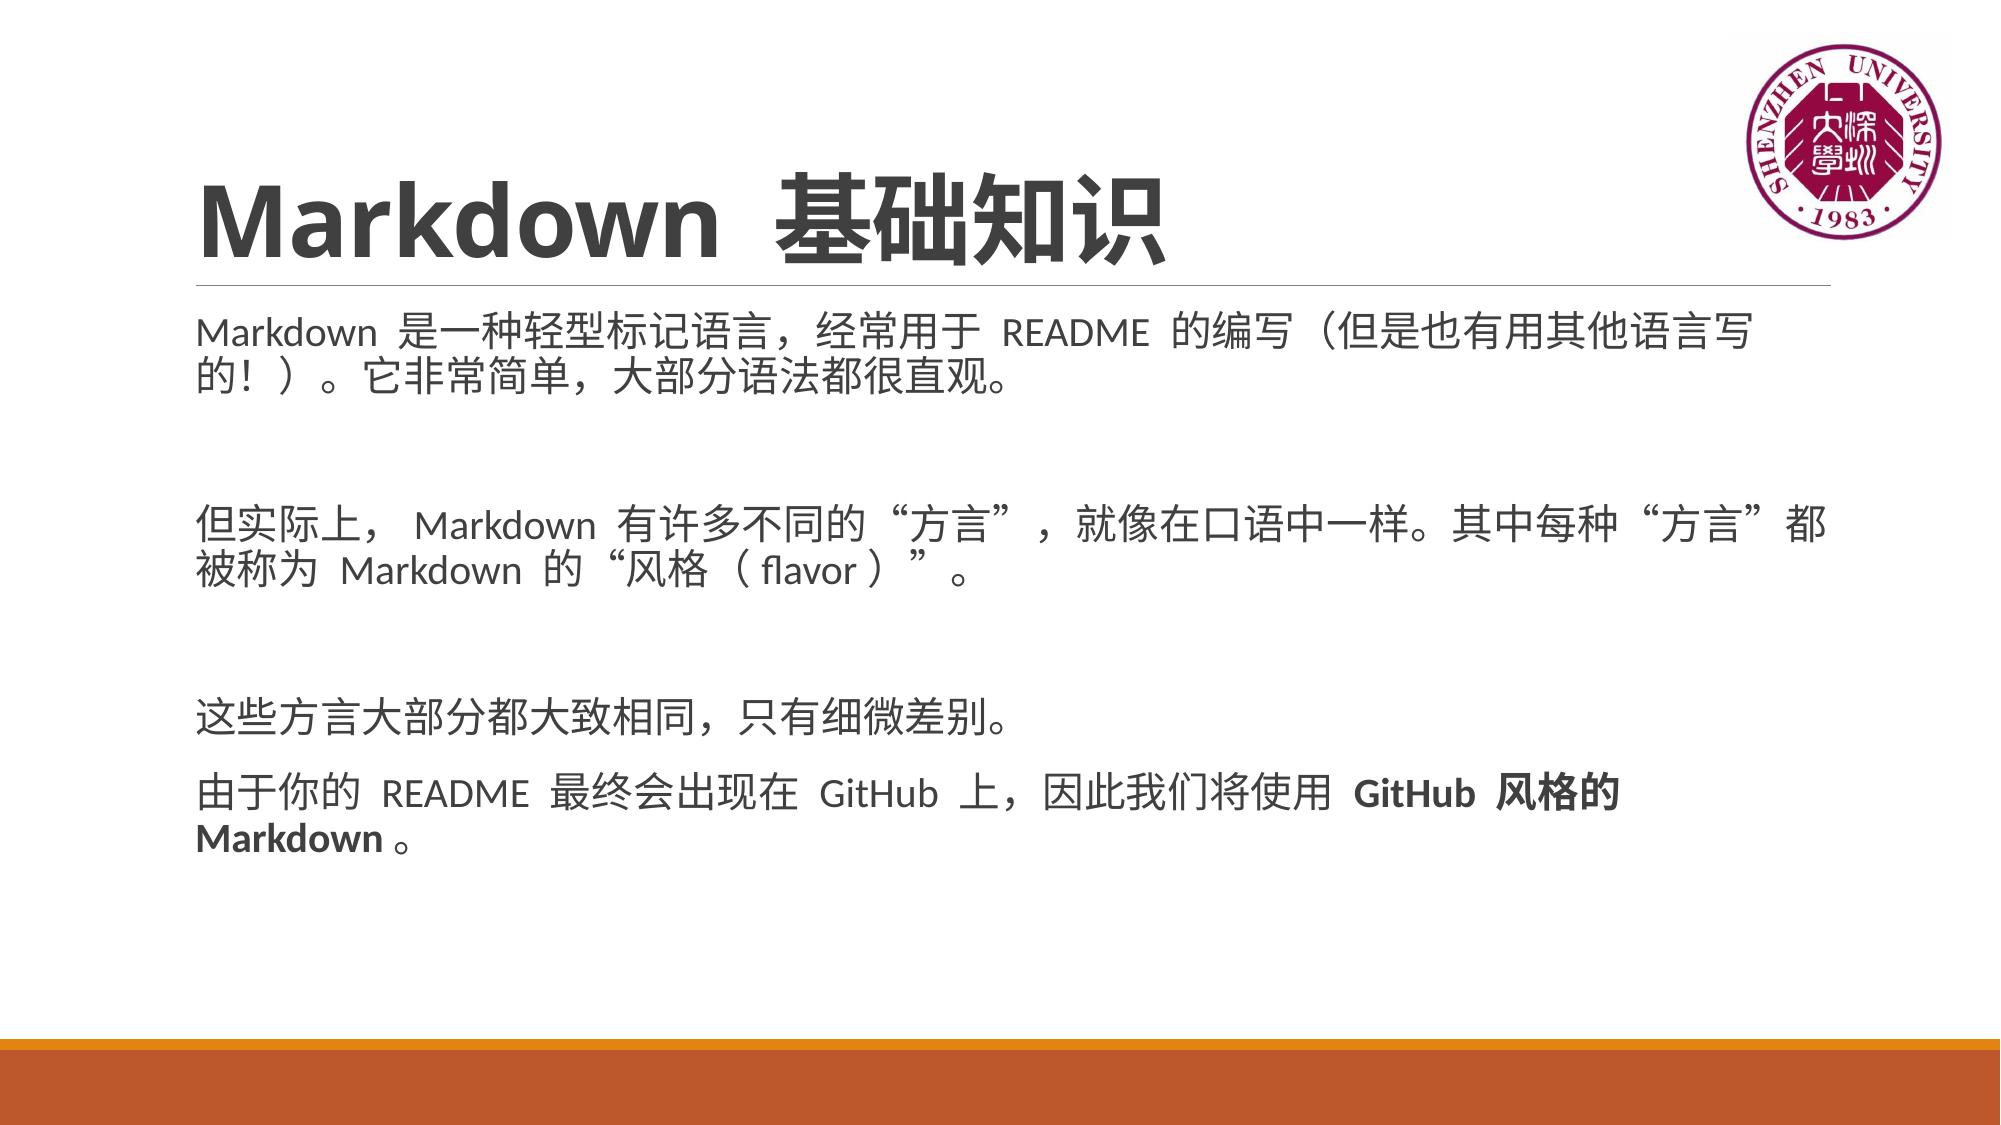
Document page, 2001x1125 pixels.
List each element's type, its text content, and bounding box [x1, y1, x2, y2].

title Markdown 基础知识 [180, 47, 1830, 285]
list Markdown 是一种轻型标记语言，经常用于 README 的编写（但是也有用其他语言写的！）。它非常简单，大部分语法都很直观。 但实际上，Markdown 有许多不同的“方言”，就像在口语中一样。其中每种“方言”都被称为 Markdown 的“风格（flavor）”。 这些方言大部分都大致相同，只有细微差别。 由于你的 README 最终会出现在 GitHub 上，因此我们将使用 GitHub 风格的 Markdown。 [180, 302, 1830, 963]
picture [1722, 34, 1957, 242]
